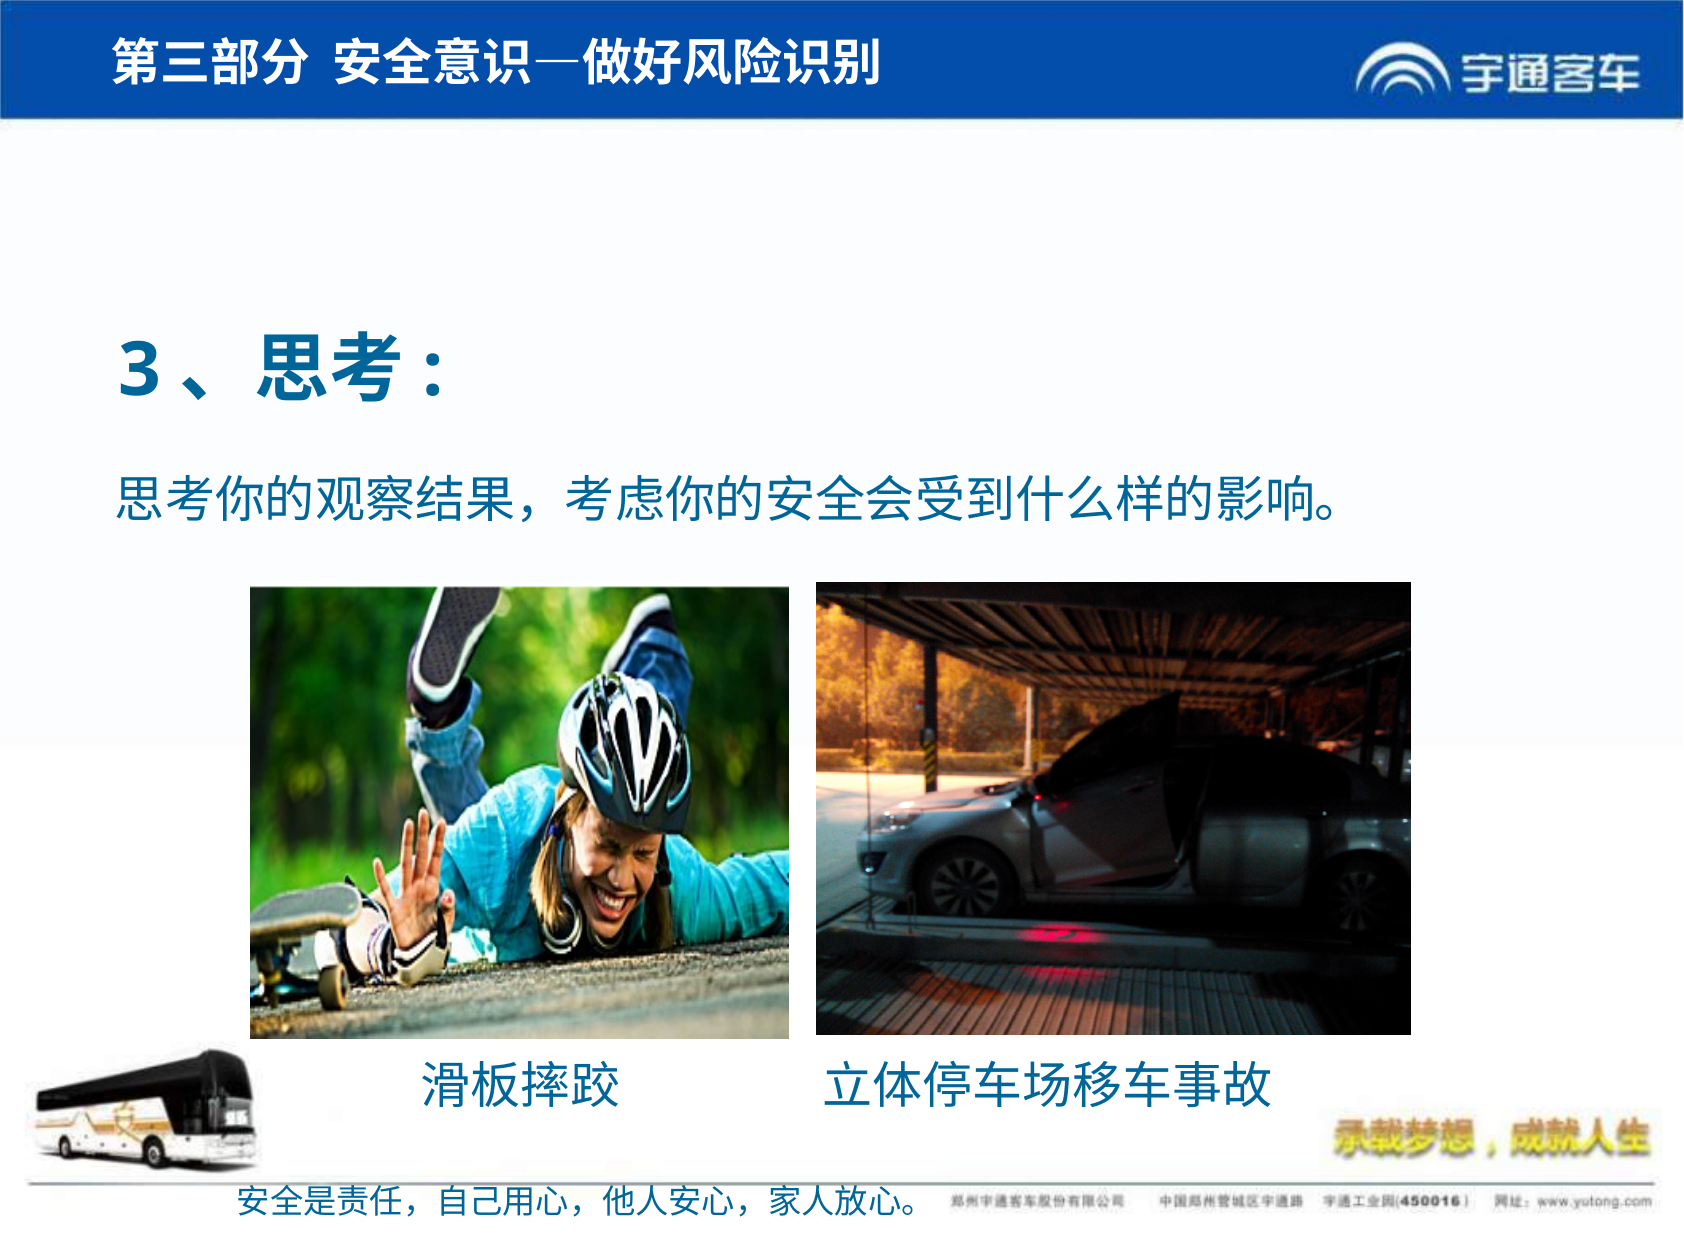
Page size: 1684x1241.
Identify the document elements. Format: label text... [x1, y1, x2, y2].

text_box 第三部分 安全意识—做好风险识别 [93, 22, 1084, 96]
text_box 思考你的观察结果，考虑你的安全会受到什么样的影响。 [96, 424, 1572, 538]
text_box 滑板摔跤 立体停车场移车事故 [323, 1005, 1377, 1123]
text_box 3、思考: [99, 288, 1575, 421]
title [165, 99, 1560, 255]
picture [0, 0, 1684, 1241]
